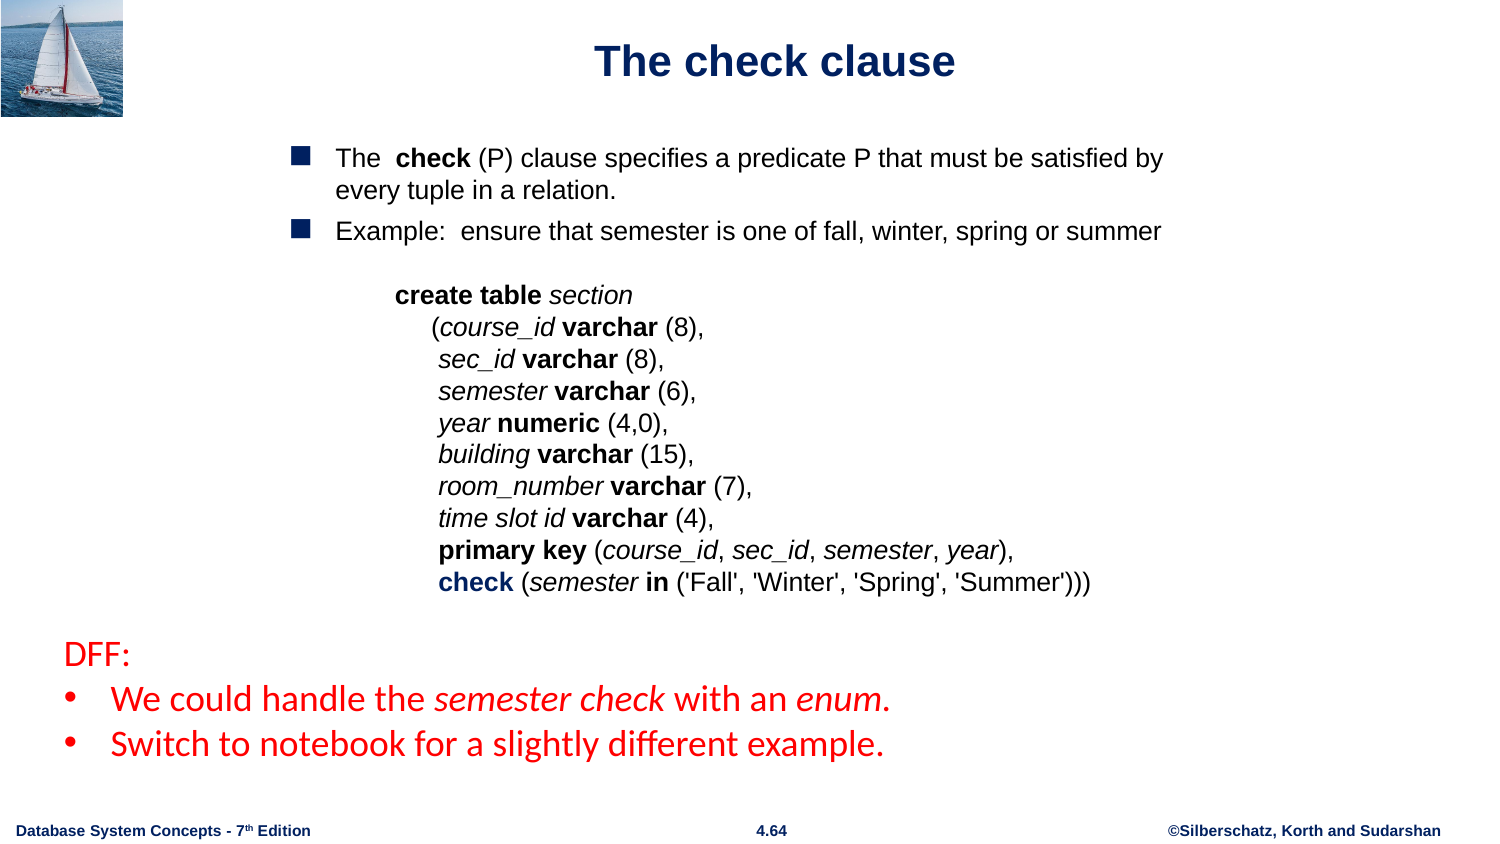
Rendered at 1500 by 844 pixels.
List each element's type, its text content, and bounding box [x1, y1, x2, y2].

picture [0, 0, 123, 117]
text_box DFF: We could handle the semester check with an enum. Switch to notebook for a slightly different example. [49, 621, 1361, 772]
title The check clause [278, 17, 1273, 93]
list The check (P) clause specifies a predicate P that must be satisfied by every tuple in a relation. Example: ensure that semester is one of fall, winter, spring or summer create table section (course_id varchar (8), sec_id varchar (8), semester varchar (6), year numeric (4,0), building varchar (15), room_number varchar (7), time slot id varchar (4), primary key (course_id, sec_id, semester, year), check (semester in ('Fall', 'Winter', 'Spring', 'Summer'))) [278, 133, 1214, 621]
